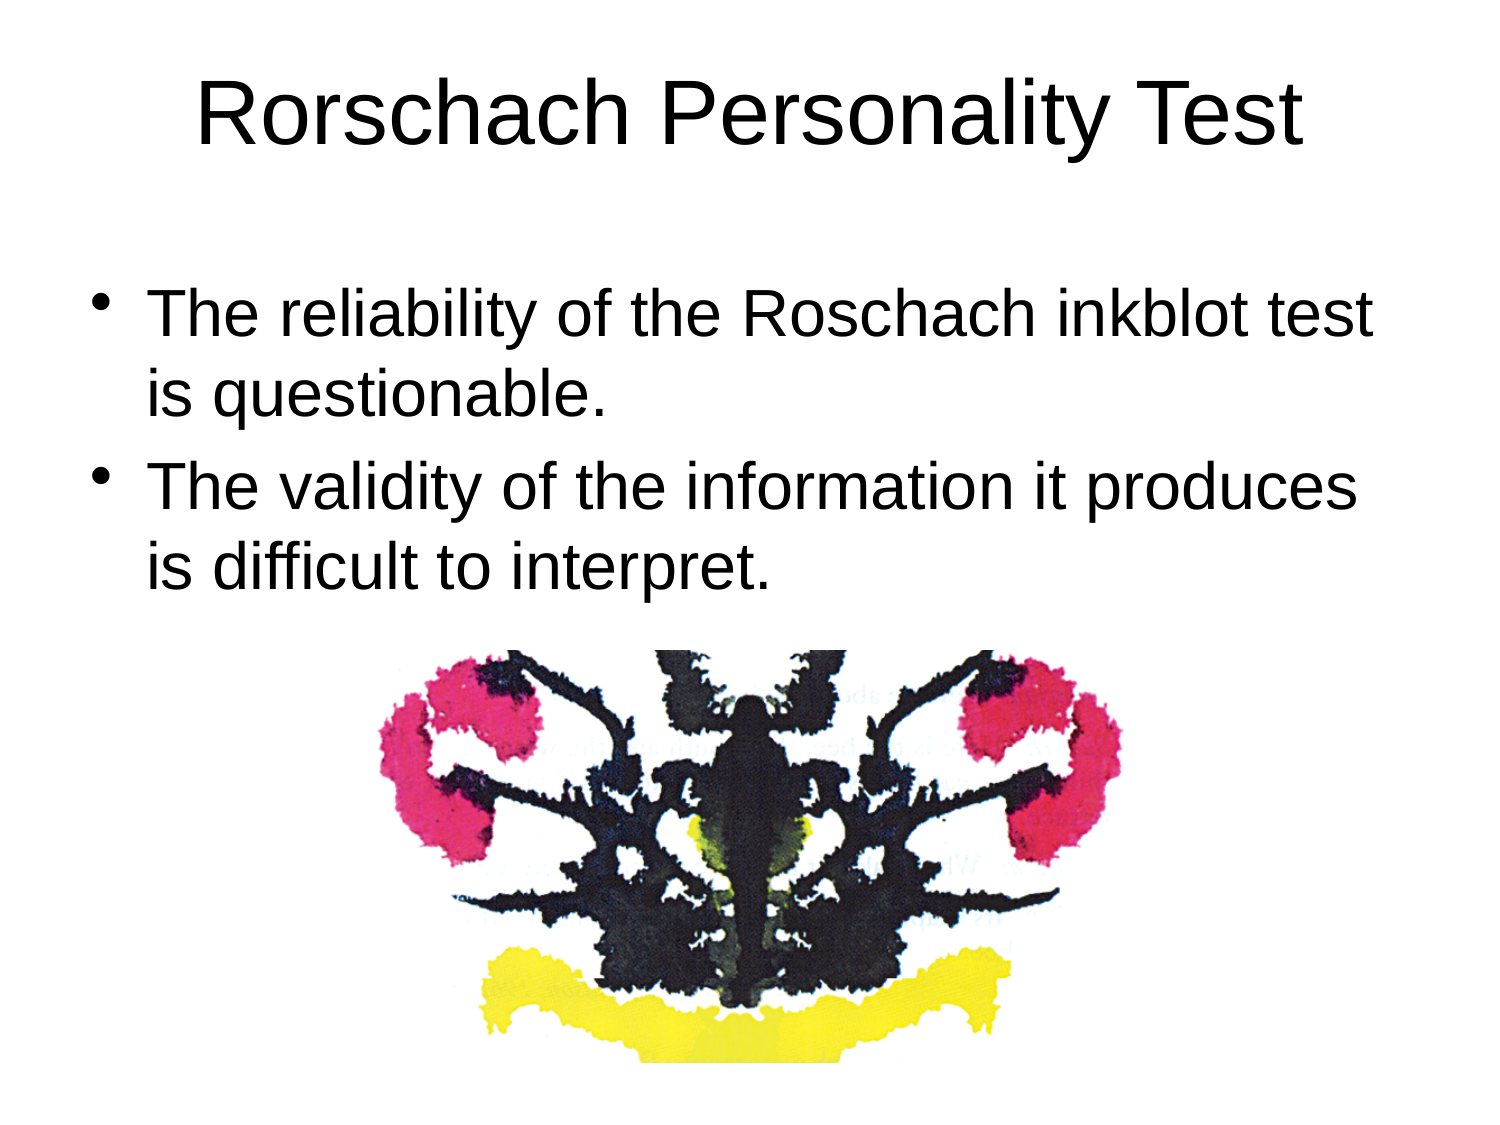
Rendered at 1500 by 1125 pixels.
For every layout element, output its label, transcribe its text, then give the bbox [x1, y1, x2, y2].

title Rorschach Personality Test [75, 45, 1425, 233]
list The reliability of the Roschach inkblot test is questionable. The validity of the information it produces is difficult to interpret. [75, 262, 1425, 1005]
picture [374, 649, 1126, 1063]
